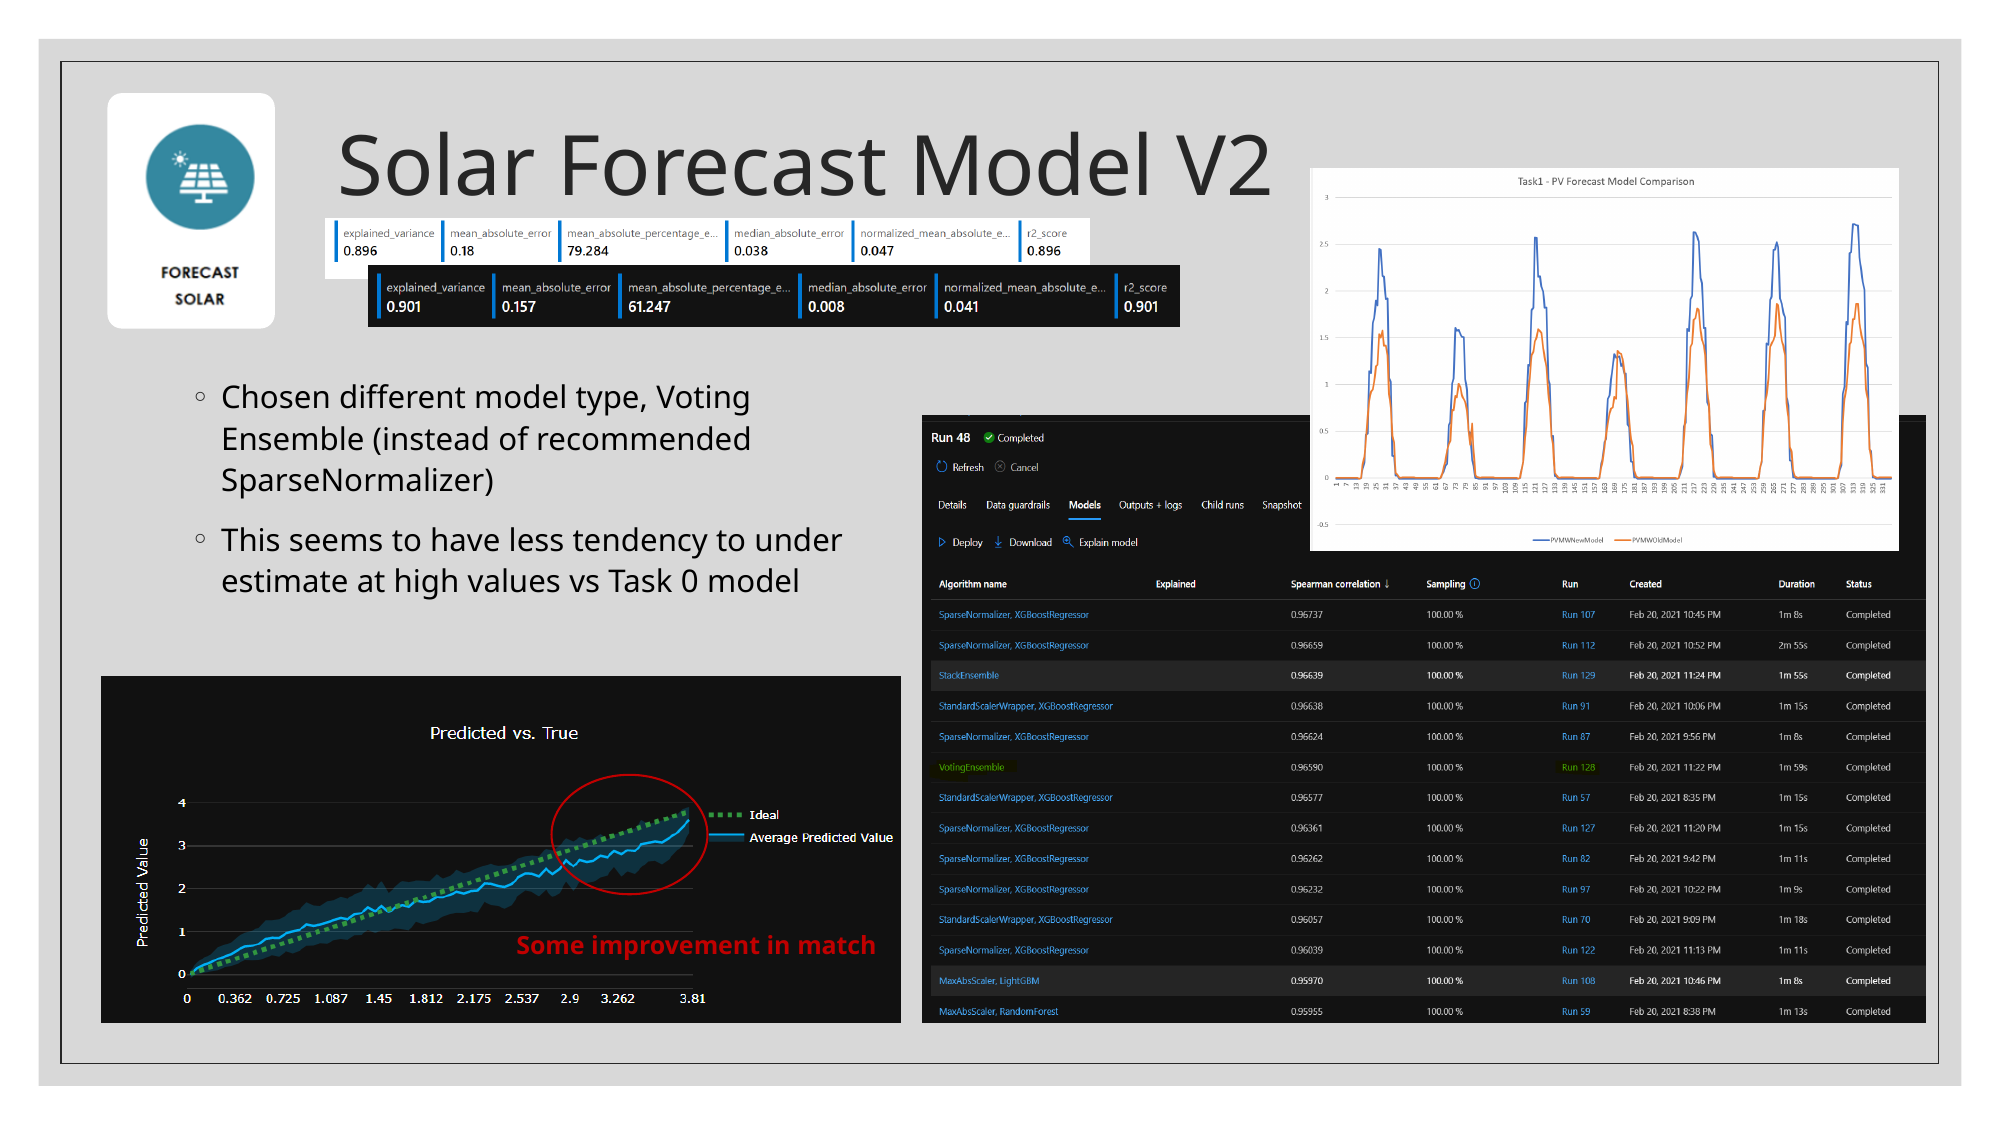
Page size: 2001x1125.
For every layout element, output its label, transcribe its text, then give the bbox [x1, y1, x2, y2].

list Chosen different model type, Voting Ensemble (instead of recommended SparseNormalizer) This seems to have less tendency to under estimate at high values vs Task 0 model [176, 366, 873, 657]
picture [101, 676, 901, 1023]
picture [325, 218, 1180, 327]
title Solar Forecast Model V2 [322, 105, 1825, 231]
picture [922, 167, 1926, 1023]
picture [107, 93, 275, 329]
